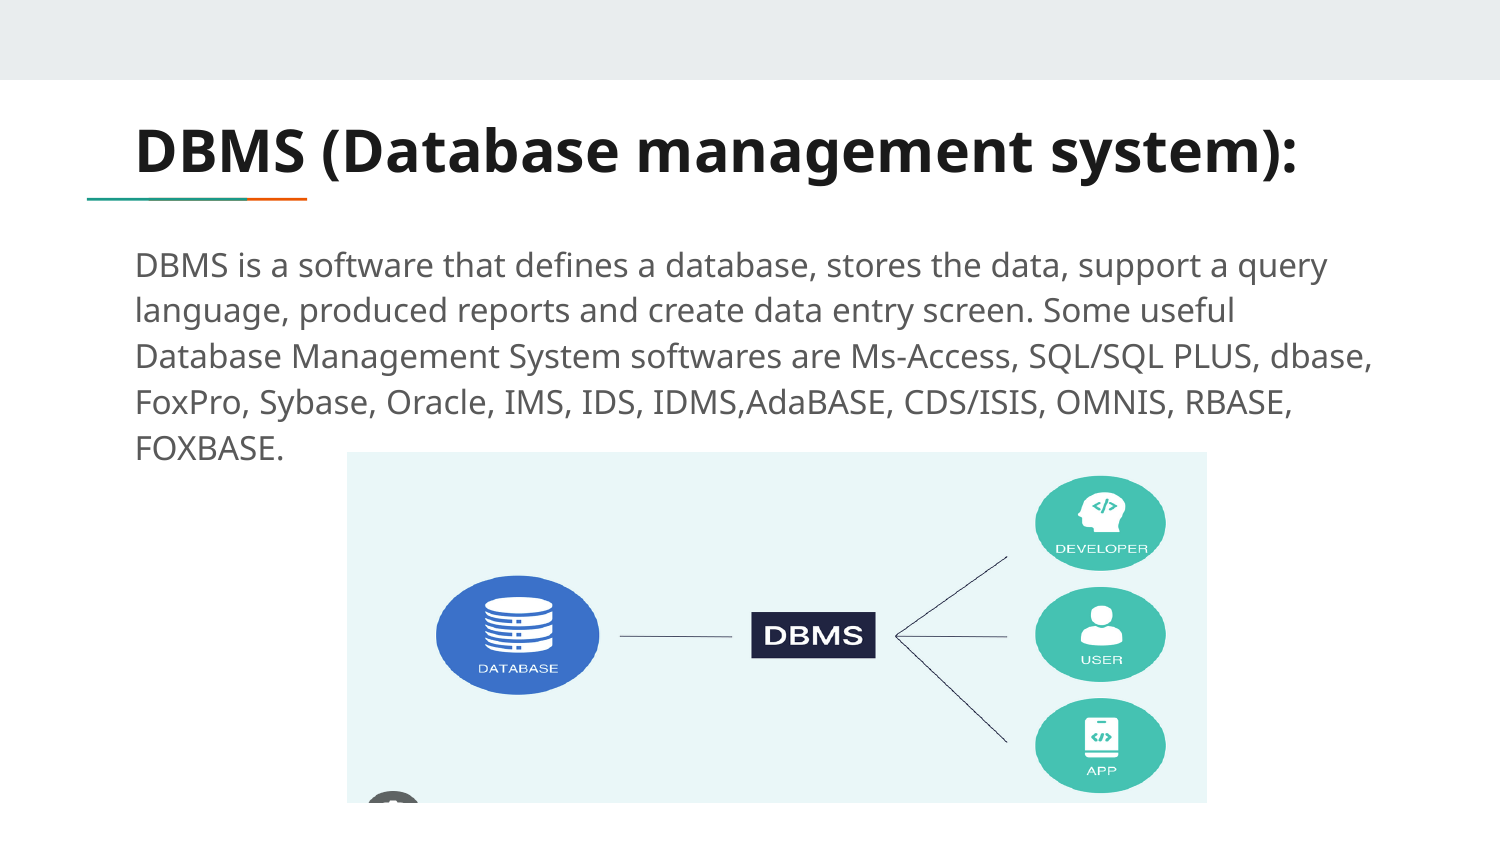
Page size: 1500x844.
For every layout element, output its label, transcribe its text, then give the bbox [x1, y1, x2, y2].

title DBMS (Database management system): [119, 98, 1381, 186]
list DBMS is a software that defines a database, stores the data, support a query language, produced reports and create data entry screen. Some useful Database Management System softwares are Ms-Access, SQL/SQL PLUS, dbase, FoxPro, Sybase, Oracle, IMS, IDS, IDMS,AdaBASE, CDS/ISIS, OMNIS, RBASE, FOXBASE. [119, 222, 1398, 444]
picture [347, 452, 1207, 803]
